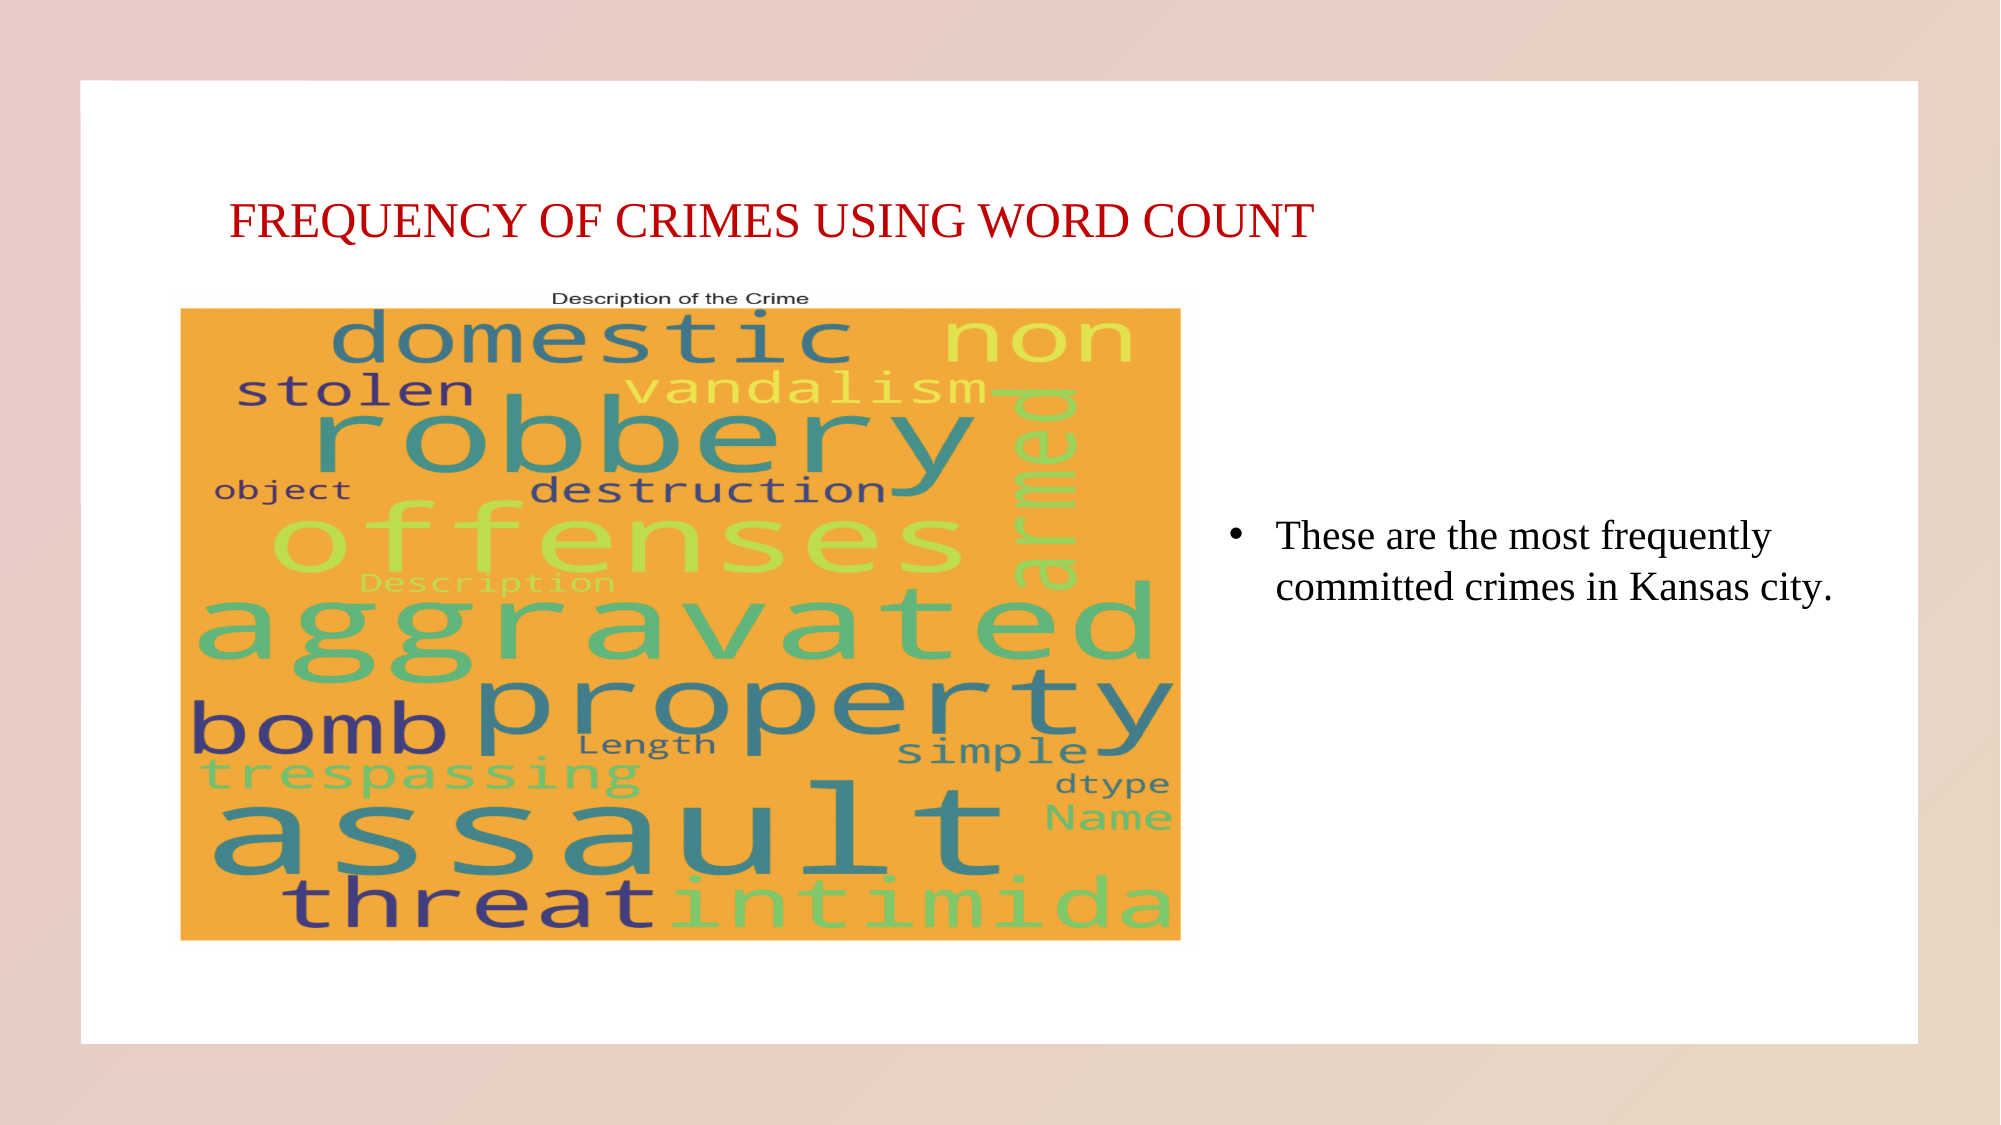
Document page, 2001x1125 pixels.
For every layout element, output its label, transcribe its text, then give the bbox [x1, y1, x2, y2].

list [169, 289, 1198, 945]
text_box FREQUENCY OF CRIMES USING WORD COUNT [214, 180, 1342, 255]
text_box These are the most frequently committed crimes in Kansas city. [1213, 500, 1912, 616]
